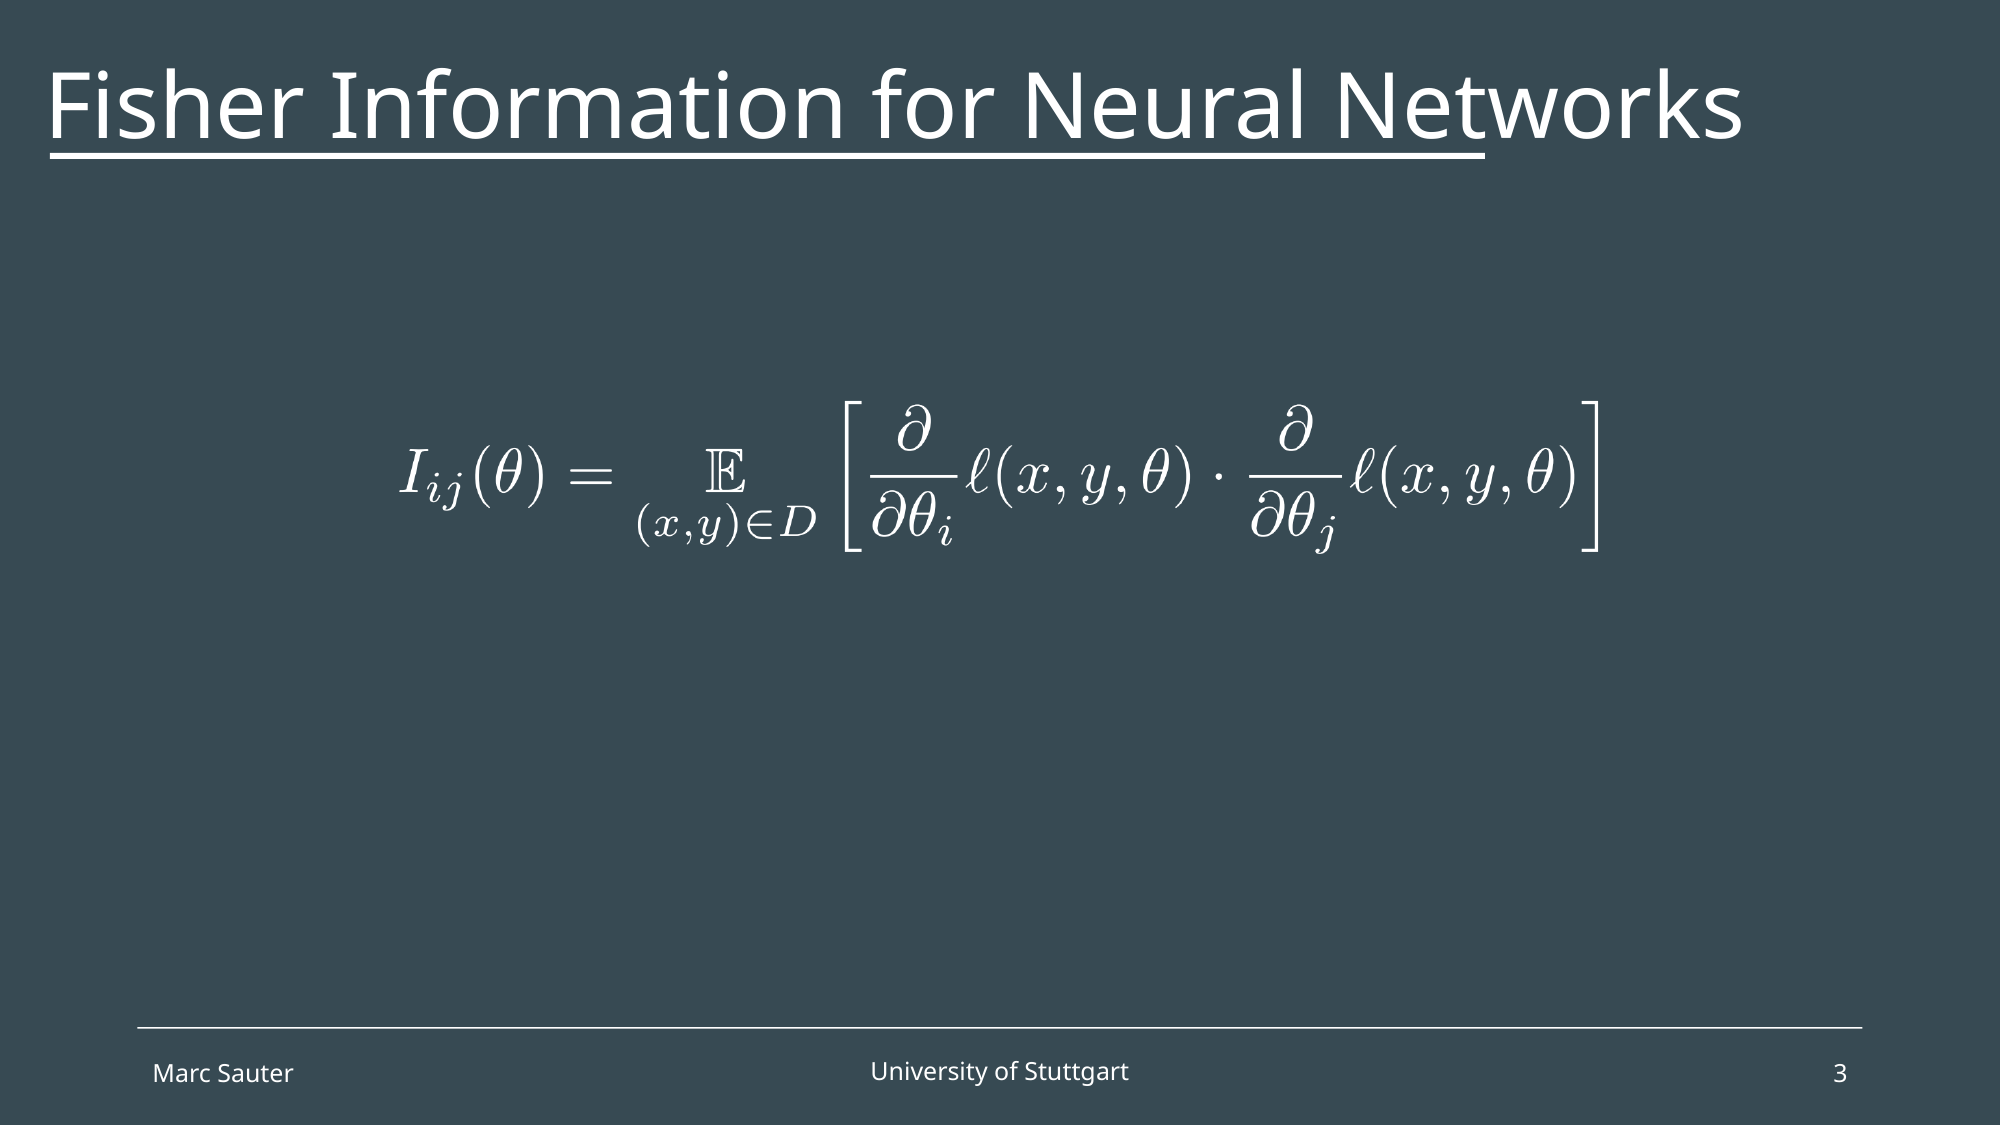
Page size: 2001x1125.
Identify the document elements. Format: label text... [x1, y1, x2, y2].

slide_number 3 [1412, 1042, 1863, 1103]
text_box [48, 151, 1486, 160]
slide_number Marc Sauter [137, 1042, 588, 1103]
title Fisher Information for Neural Networks [29, 0, 1819, 218]
picture [391, 386, 1609, 563]
footer University of Stuttgart [662, 1042, 1338, 1103]
